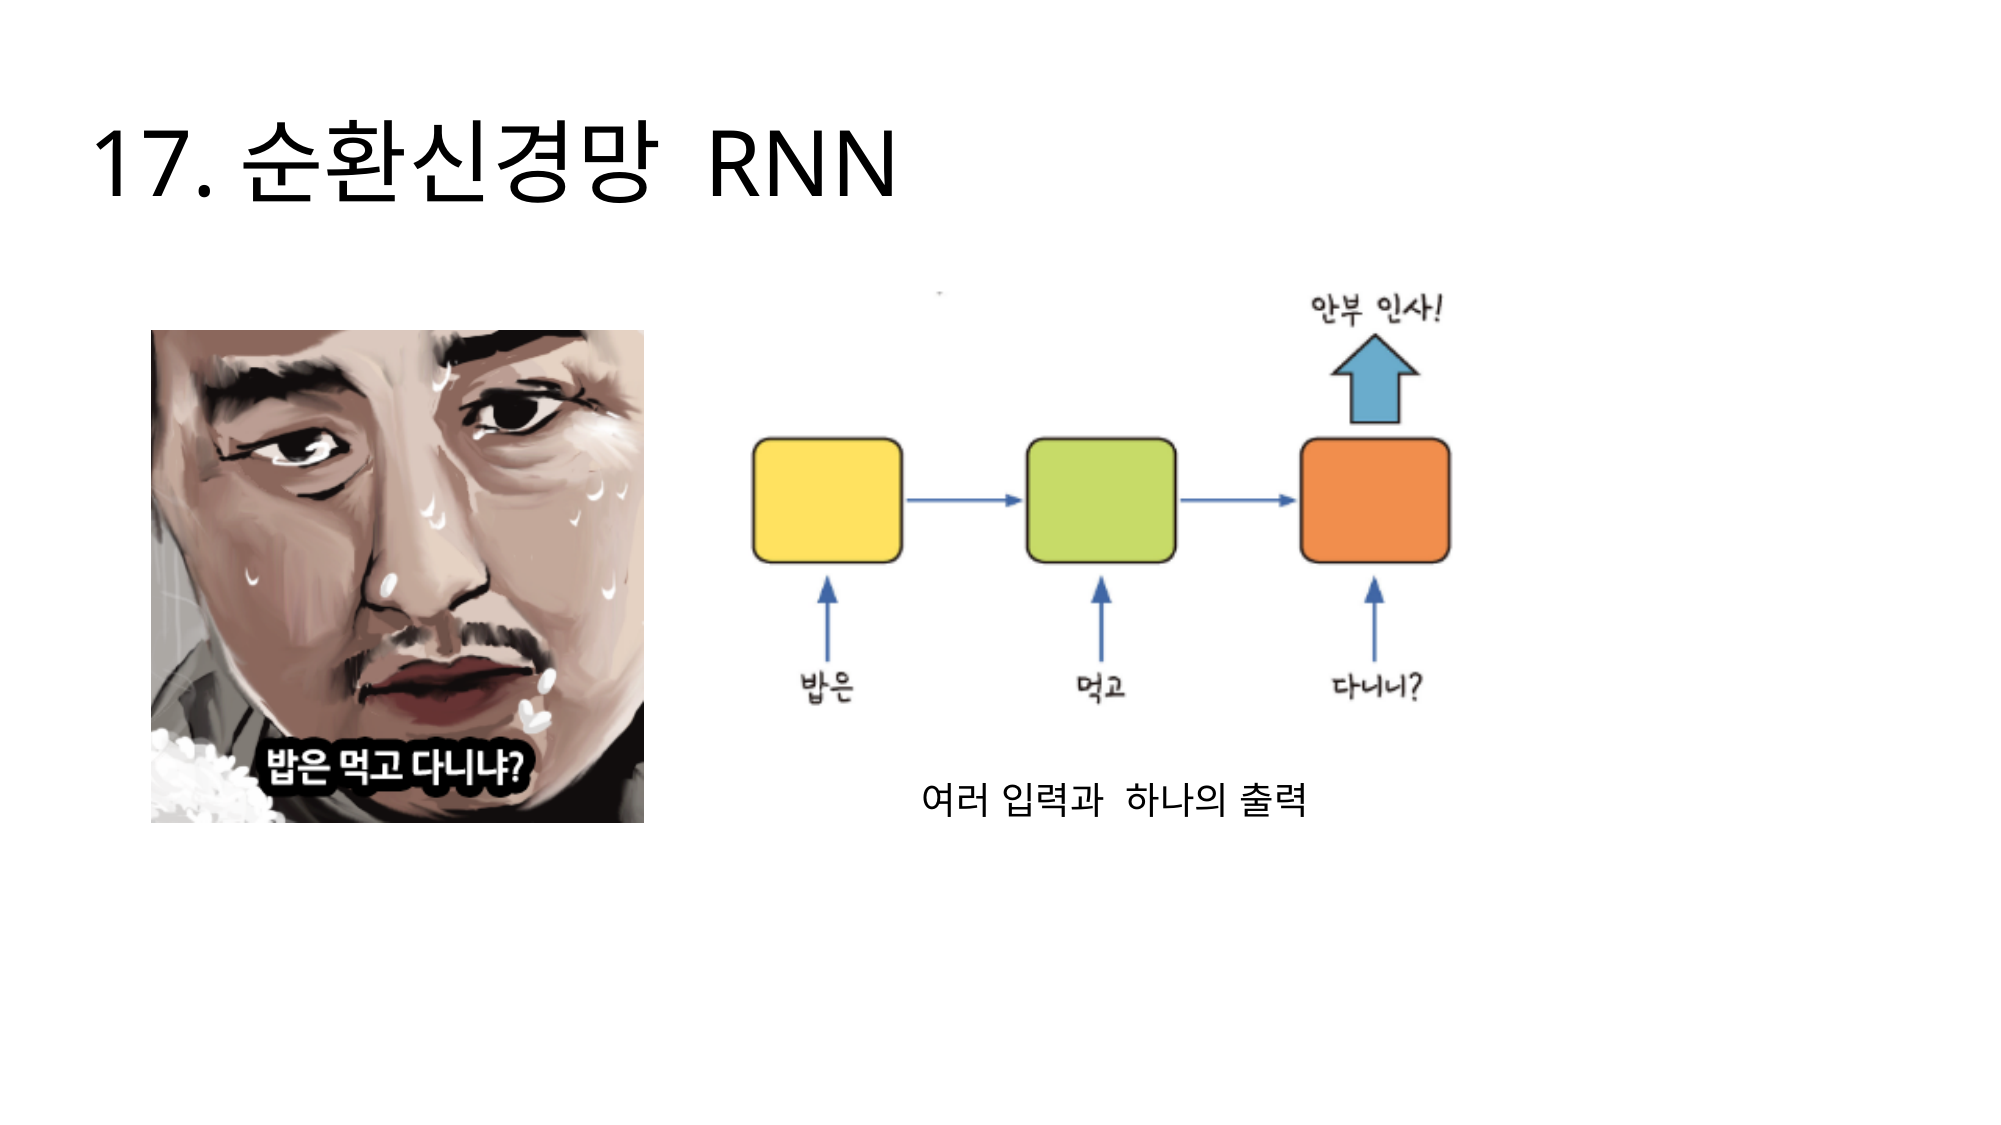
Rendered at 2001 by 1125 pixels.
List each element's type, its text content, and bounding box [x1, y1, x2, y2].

picture [151, 330, 644, 823]
title 17.순환신경망 RNN [68, 97, 1932, 223]
picture [722, 263, 1509, 729]
text_box 여러 입력과 하나의 출력 [907, 769, 1324, 830]
